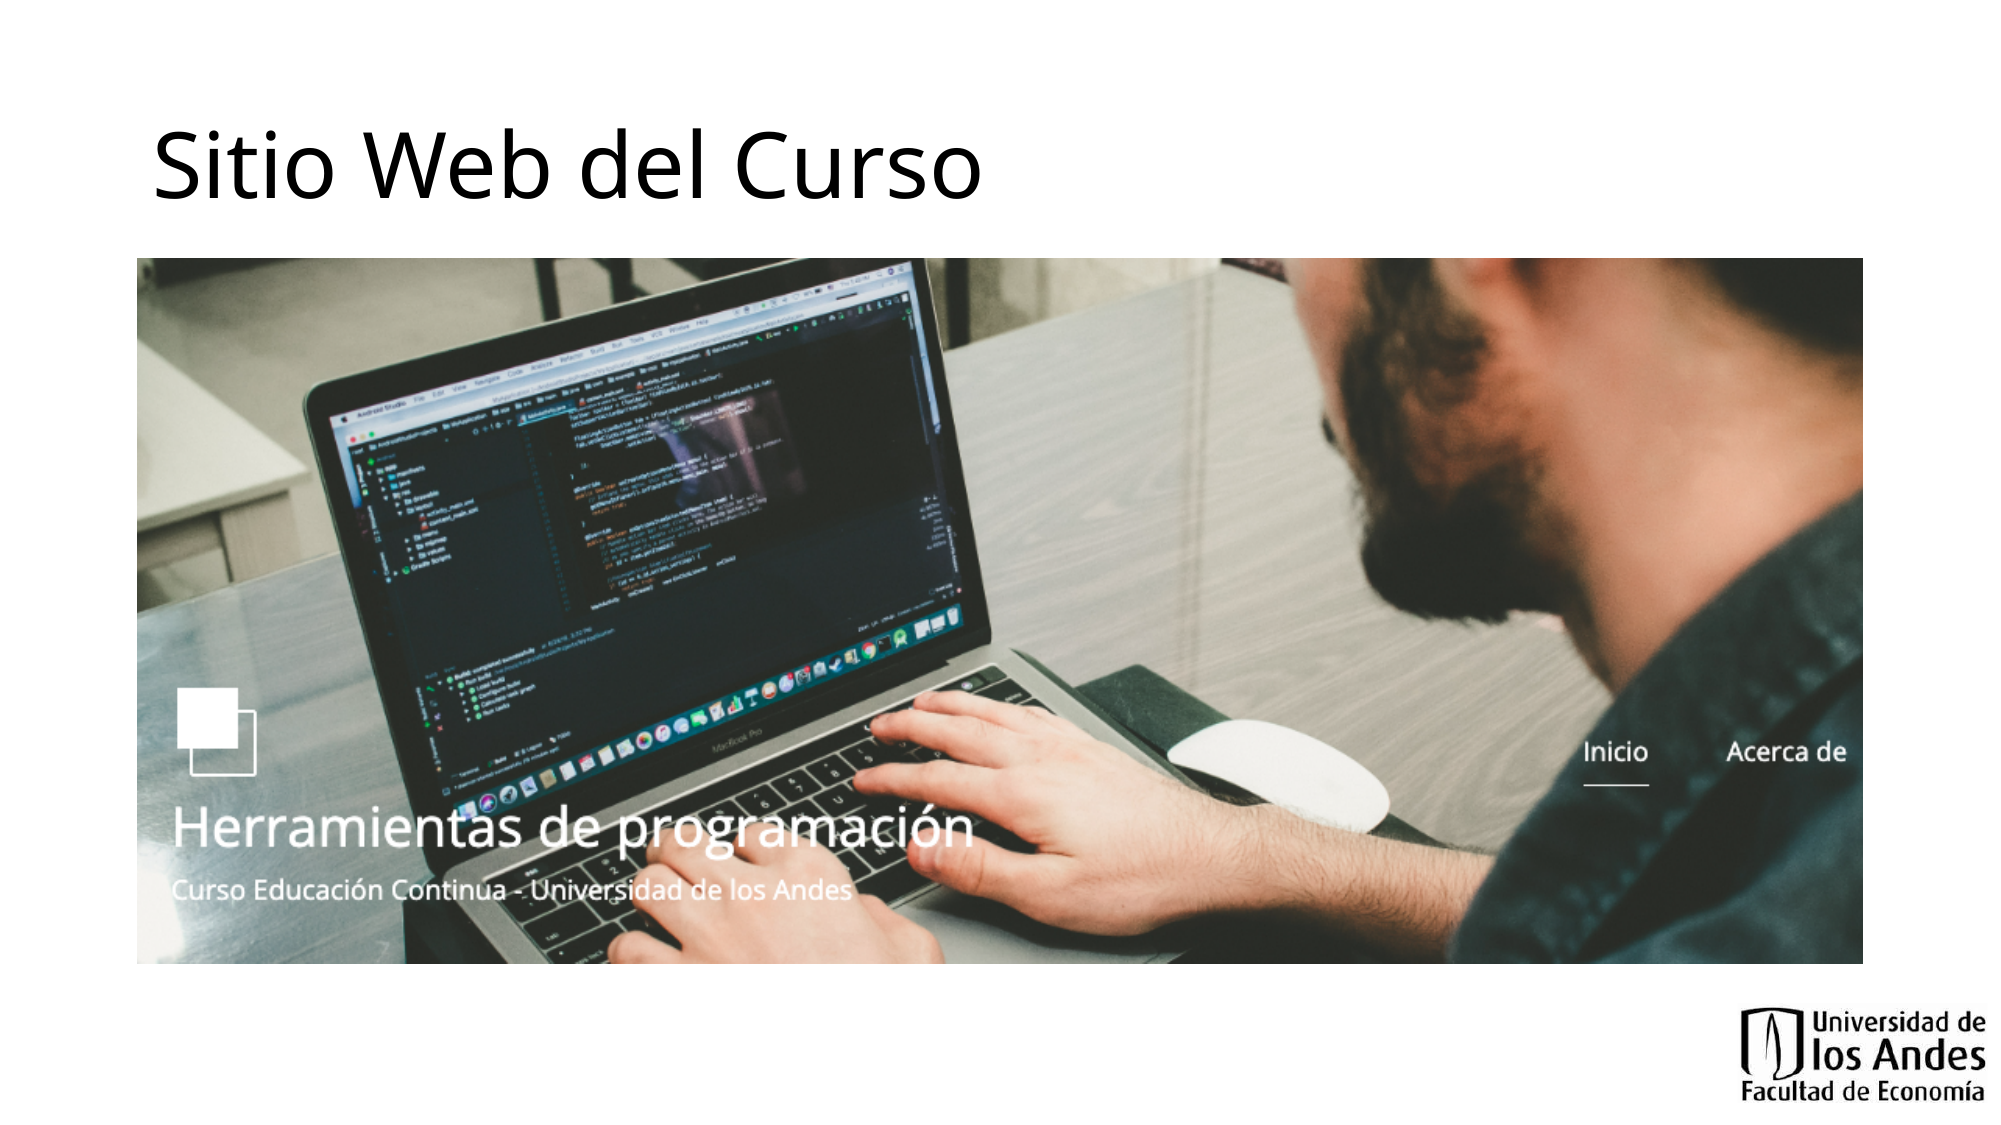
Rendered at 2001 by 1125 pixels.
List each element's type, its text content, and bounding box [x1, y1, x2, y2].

picture [1737, 1003, 1988, 1103]
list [137, 258, 1863, 964]
title Sitio Web del Curso [137, 59, 1863, 258]
